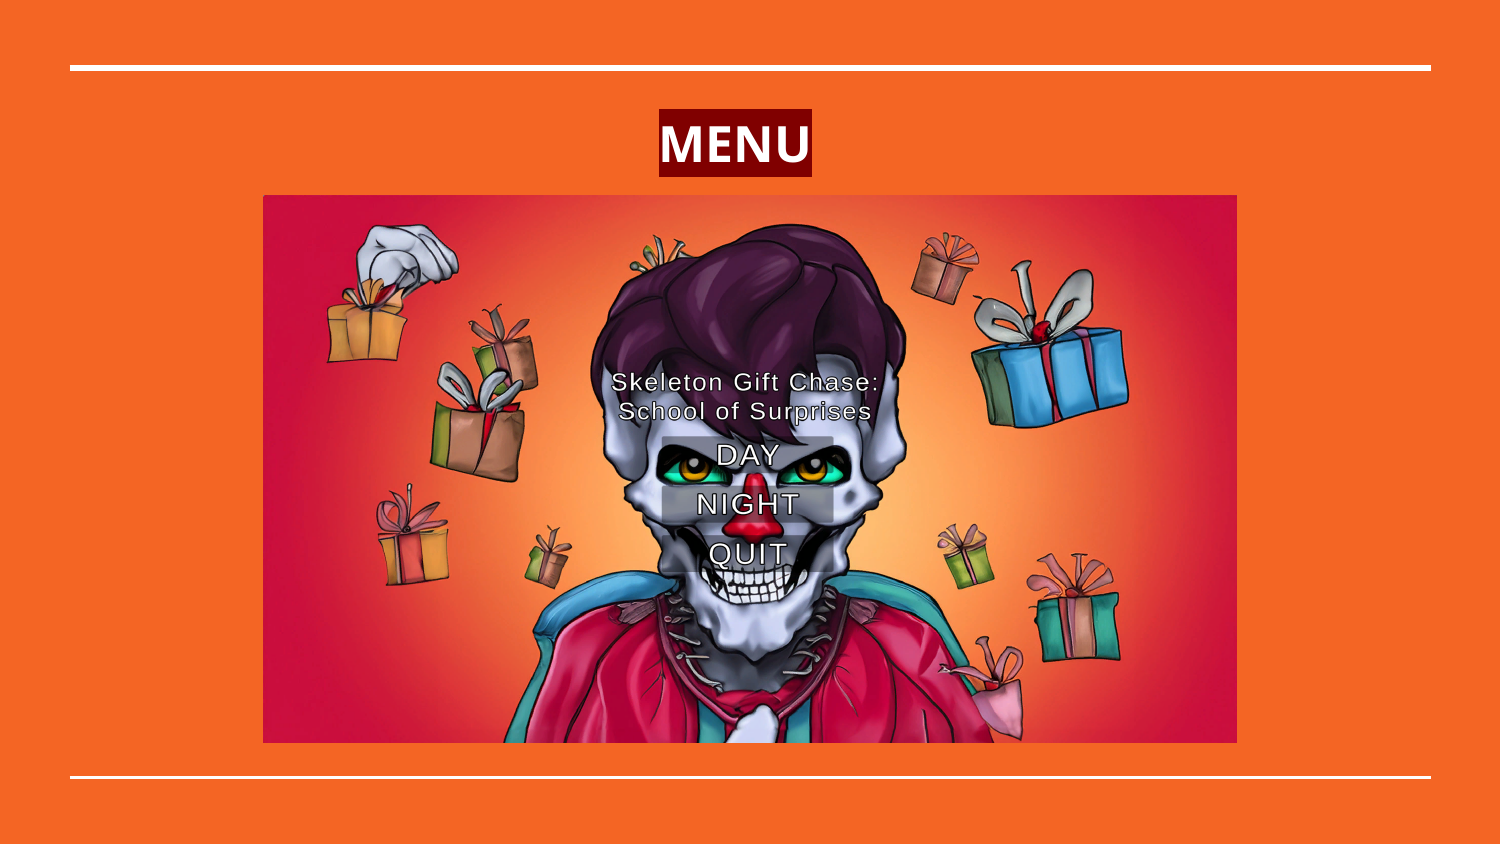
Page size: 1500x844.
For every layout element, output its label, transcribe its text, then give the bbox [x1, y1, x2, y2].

title MENU [55, 65, 1417, 220]
picture [263, 195, 1237, 743]
